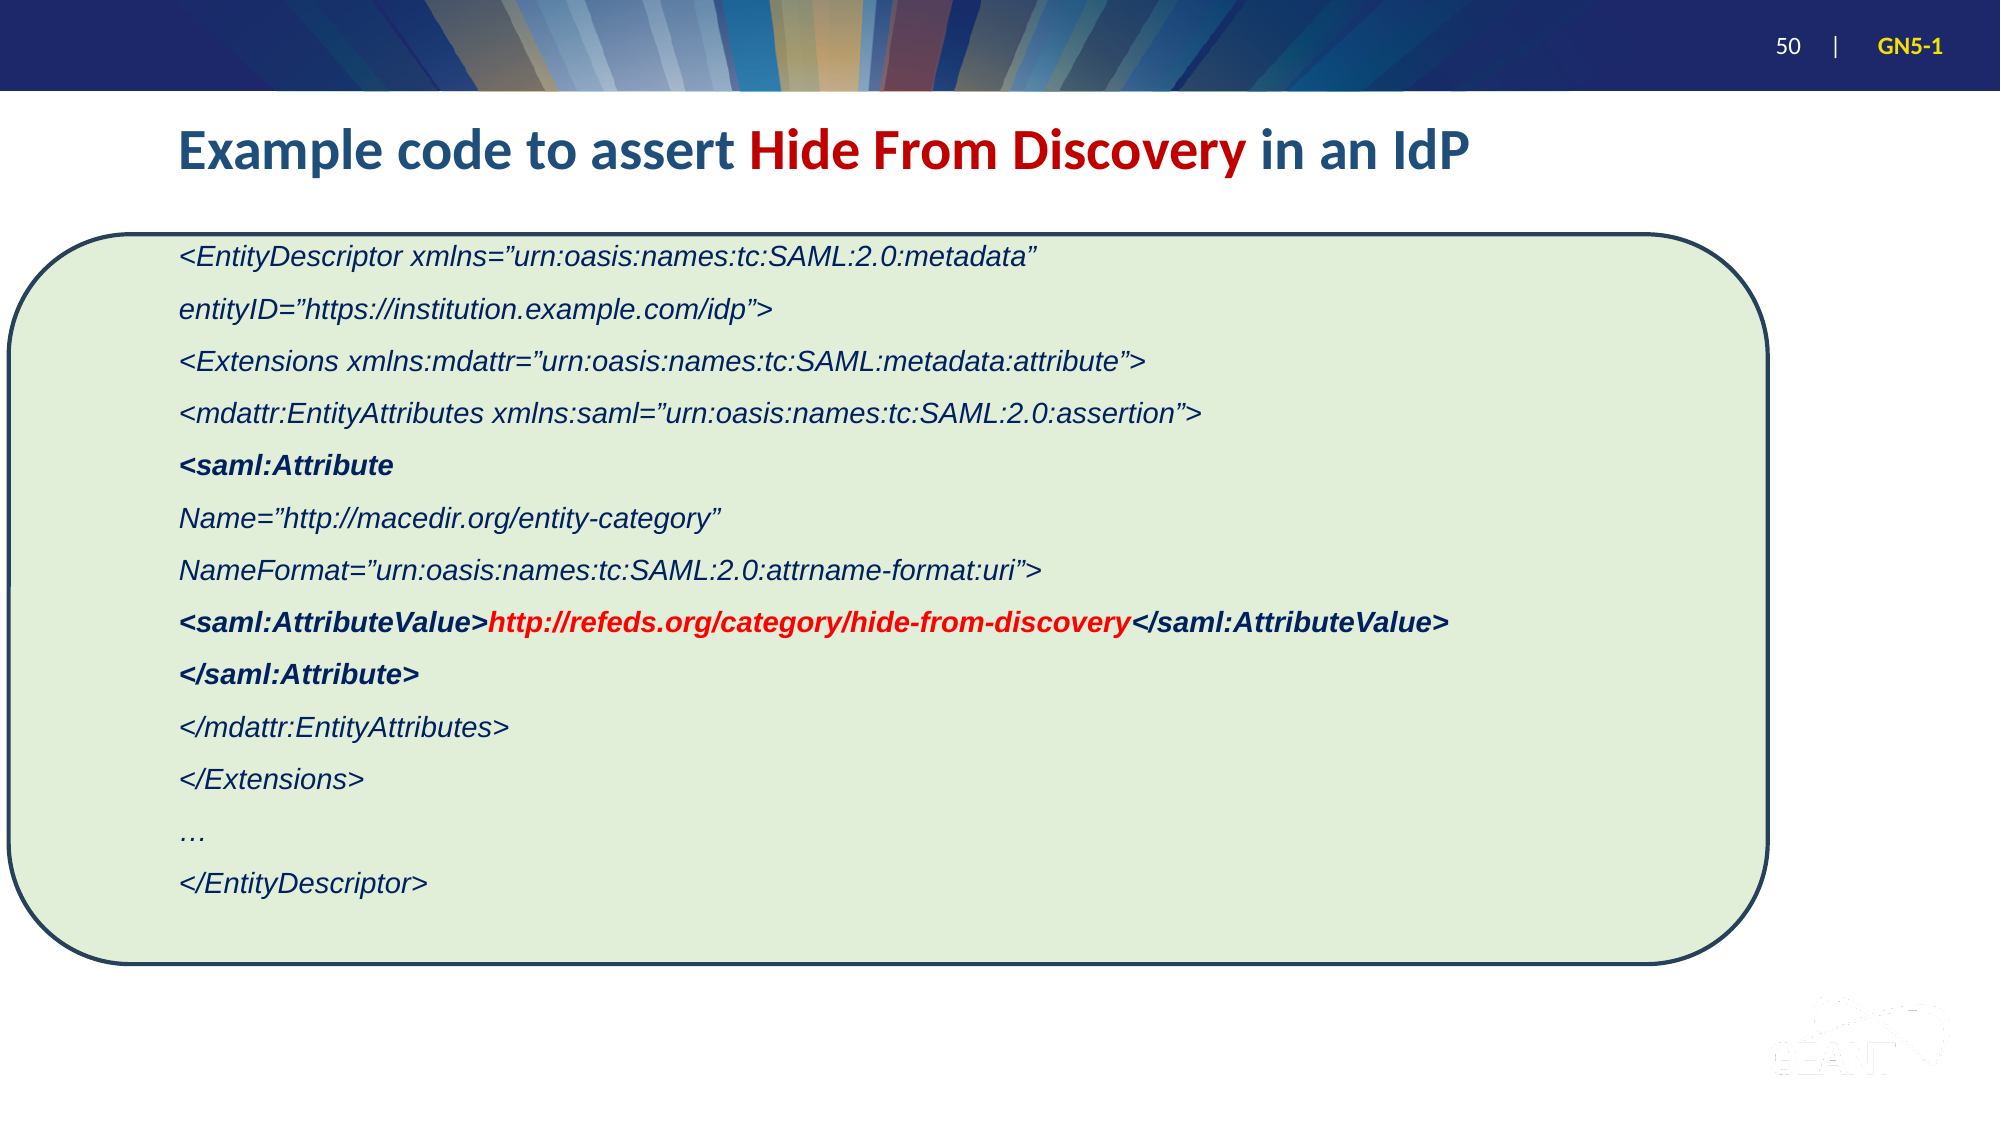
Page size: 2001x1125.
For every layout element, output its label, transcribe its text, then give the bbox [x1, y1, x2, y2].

picture [1769, 995, 1950, 1080]
picture [0, 0, 1688, 92]
text_box [8, 234, 1768, 965]
title Example code to assert Hide From Discovery in an IdP [163, 115, 1787, 187]
list <EntityDescriptor xmlns=”urn:oasis:names:tc:SAML:2.0:metadata” entityID=”https://institution.example.com/idp”> <Extensions xmlns:mdattr=”urn:oasis:names:tc:SAML:metadata:attribute”> <mdattr:EntityAttributes xmlns:saml=”urn:oasis:names:tc:SAML:2.0:assertion”> <saml:Attribute Name=”http://macedir.org/entity-category” NameFormat=”urn:oasis:names:tc:SAML:2.0:attrname-format:uri”> <saml:AttributeValue>http://refeds.org/category/hide-from-discovery</saml:AttributeValue> </saml:Attribute> </mdattr:EntityAttributes> </Extensions> … </EntityDescriptor> [163, 234, 1581, 949]
